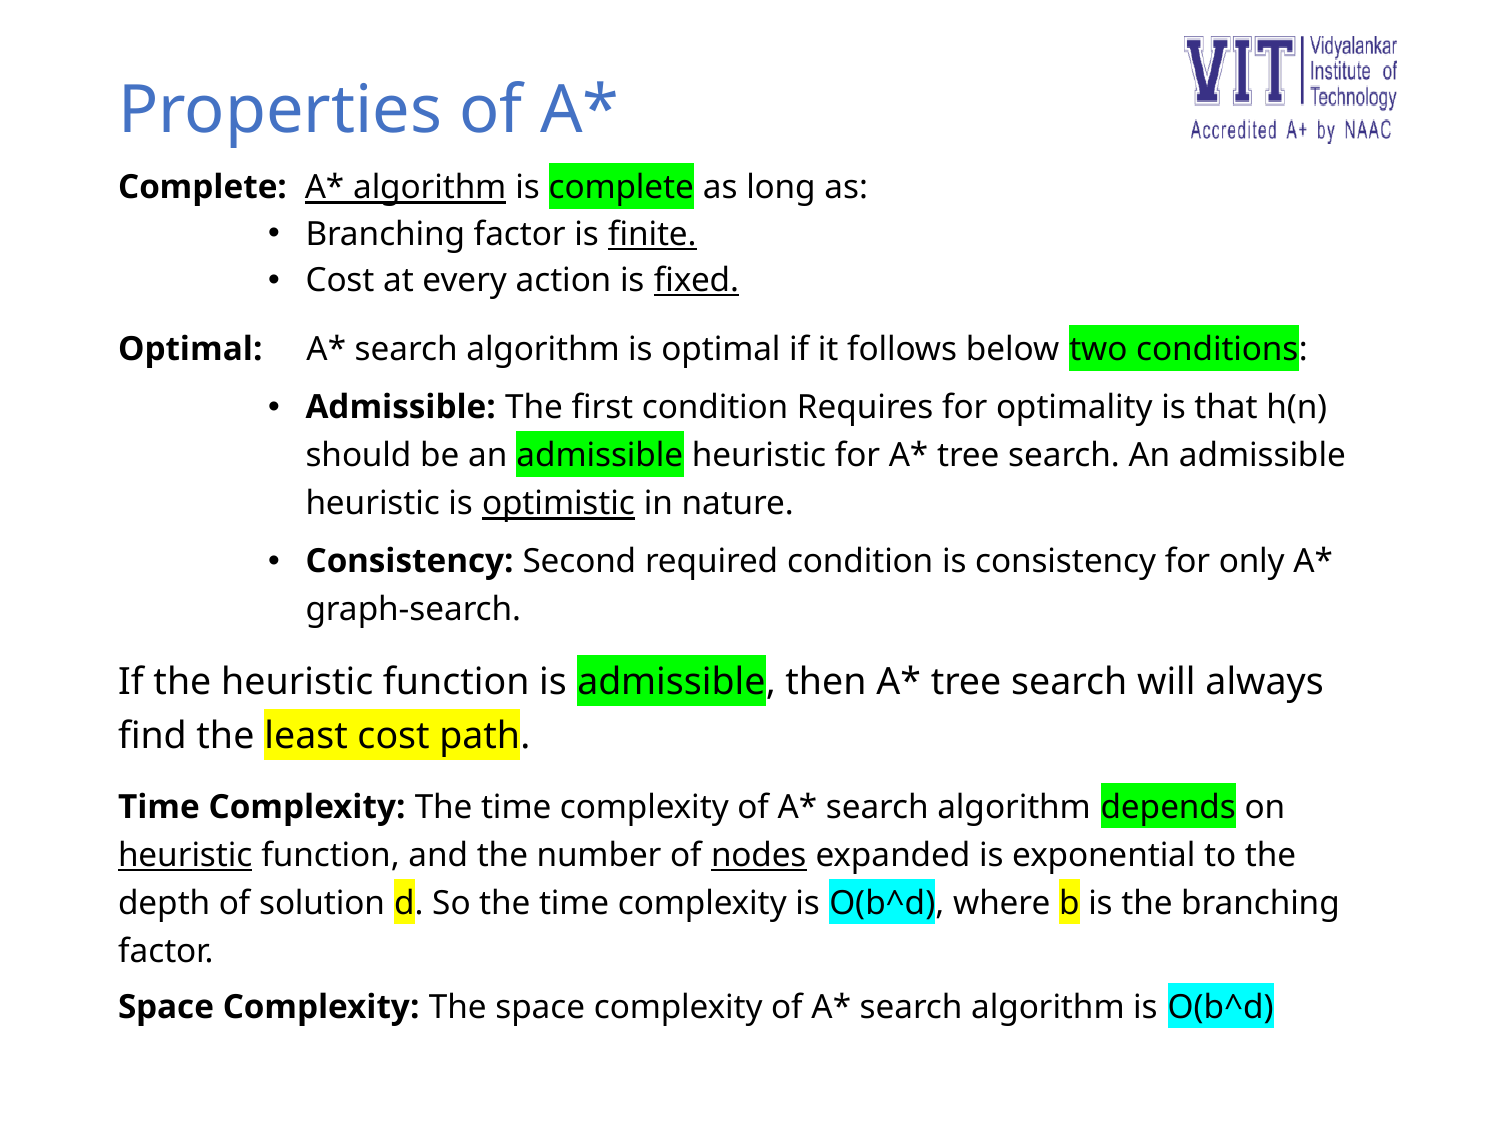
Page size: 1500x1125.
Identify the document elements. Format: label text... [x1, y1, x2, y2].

title Properties of A* [103, 59, 1397, 163]
list Complete: A* algorithm is complete as long as: Branching factor is finite. Cost at every action is fixed. Optimal: A* search algorithm is optimal if it follows below two conditions: Admissible: The first condition Requires for optimality is that h(n) should be an admissible heuristic for A* tree search. An admissible heuristic is optimistic in nature. Consistency: Second required condition is consistency for only A* graph-search. If the heuristic function is admissible, then A* tree search will always find the least cost path. Time Complexity: The time complexity of A* search algorithm depends on heuristic function, and the number of nodes expanded is exponential to the depth of solution d. So the time complexity is O(b^d), where b is the branching factor. Space Complexity: The space complexity of A* search algorithm is O(b^d) [103, 163, 1397, 1025]
picture [1184, 36, 1397, 144]
